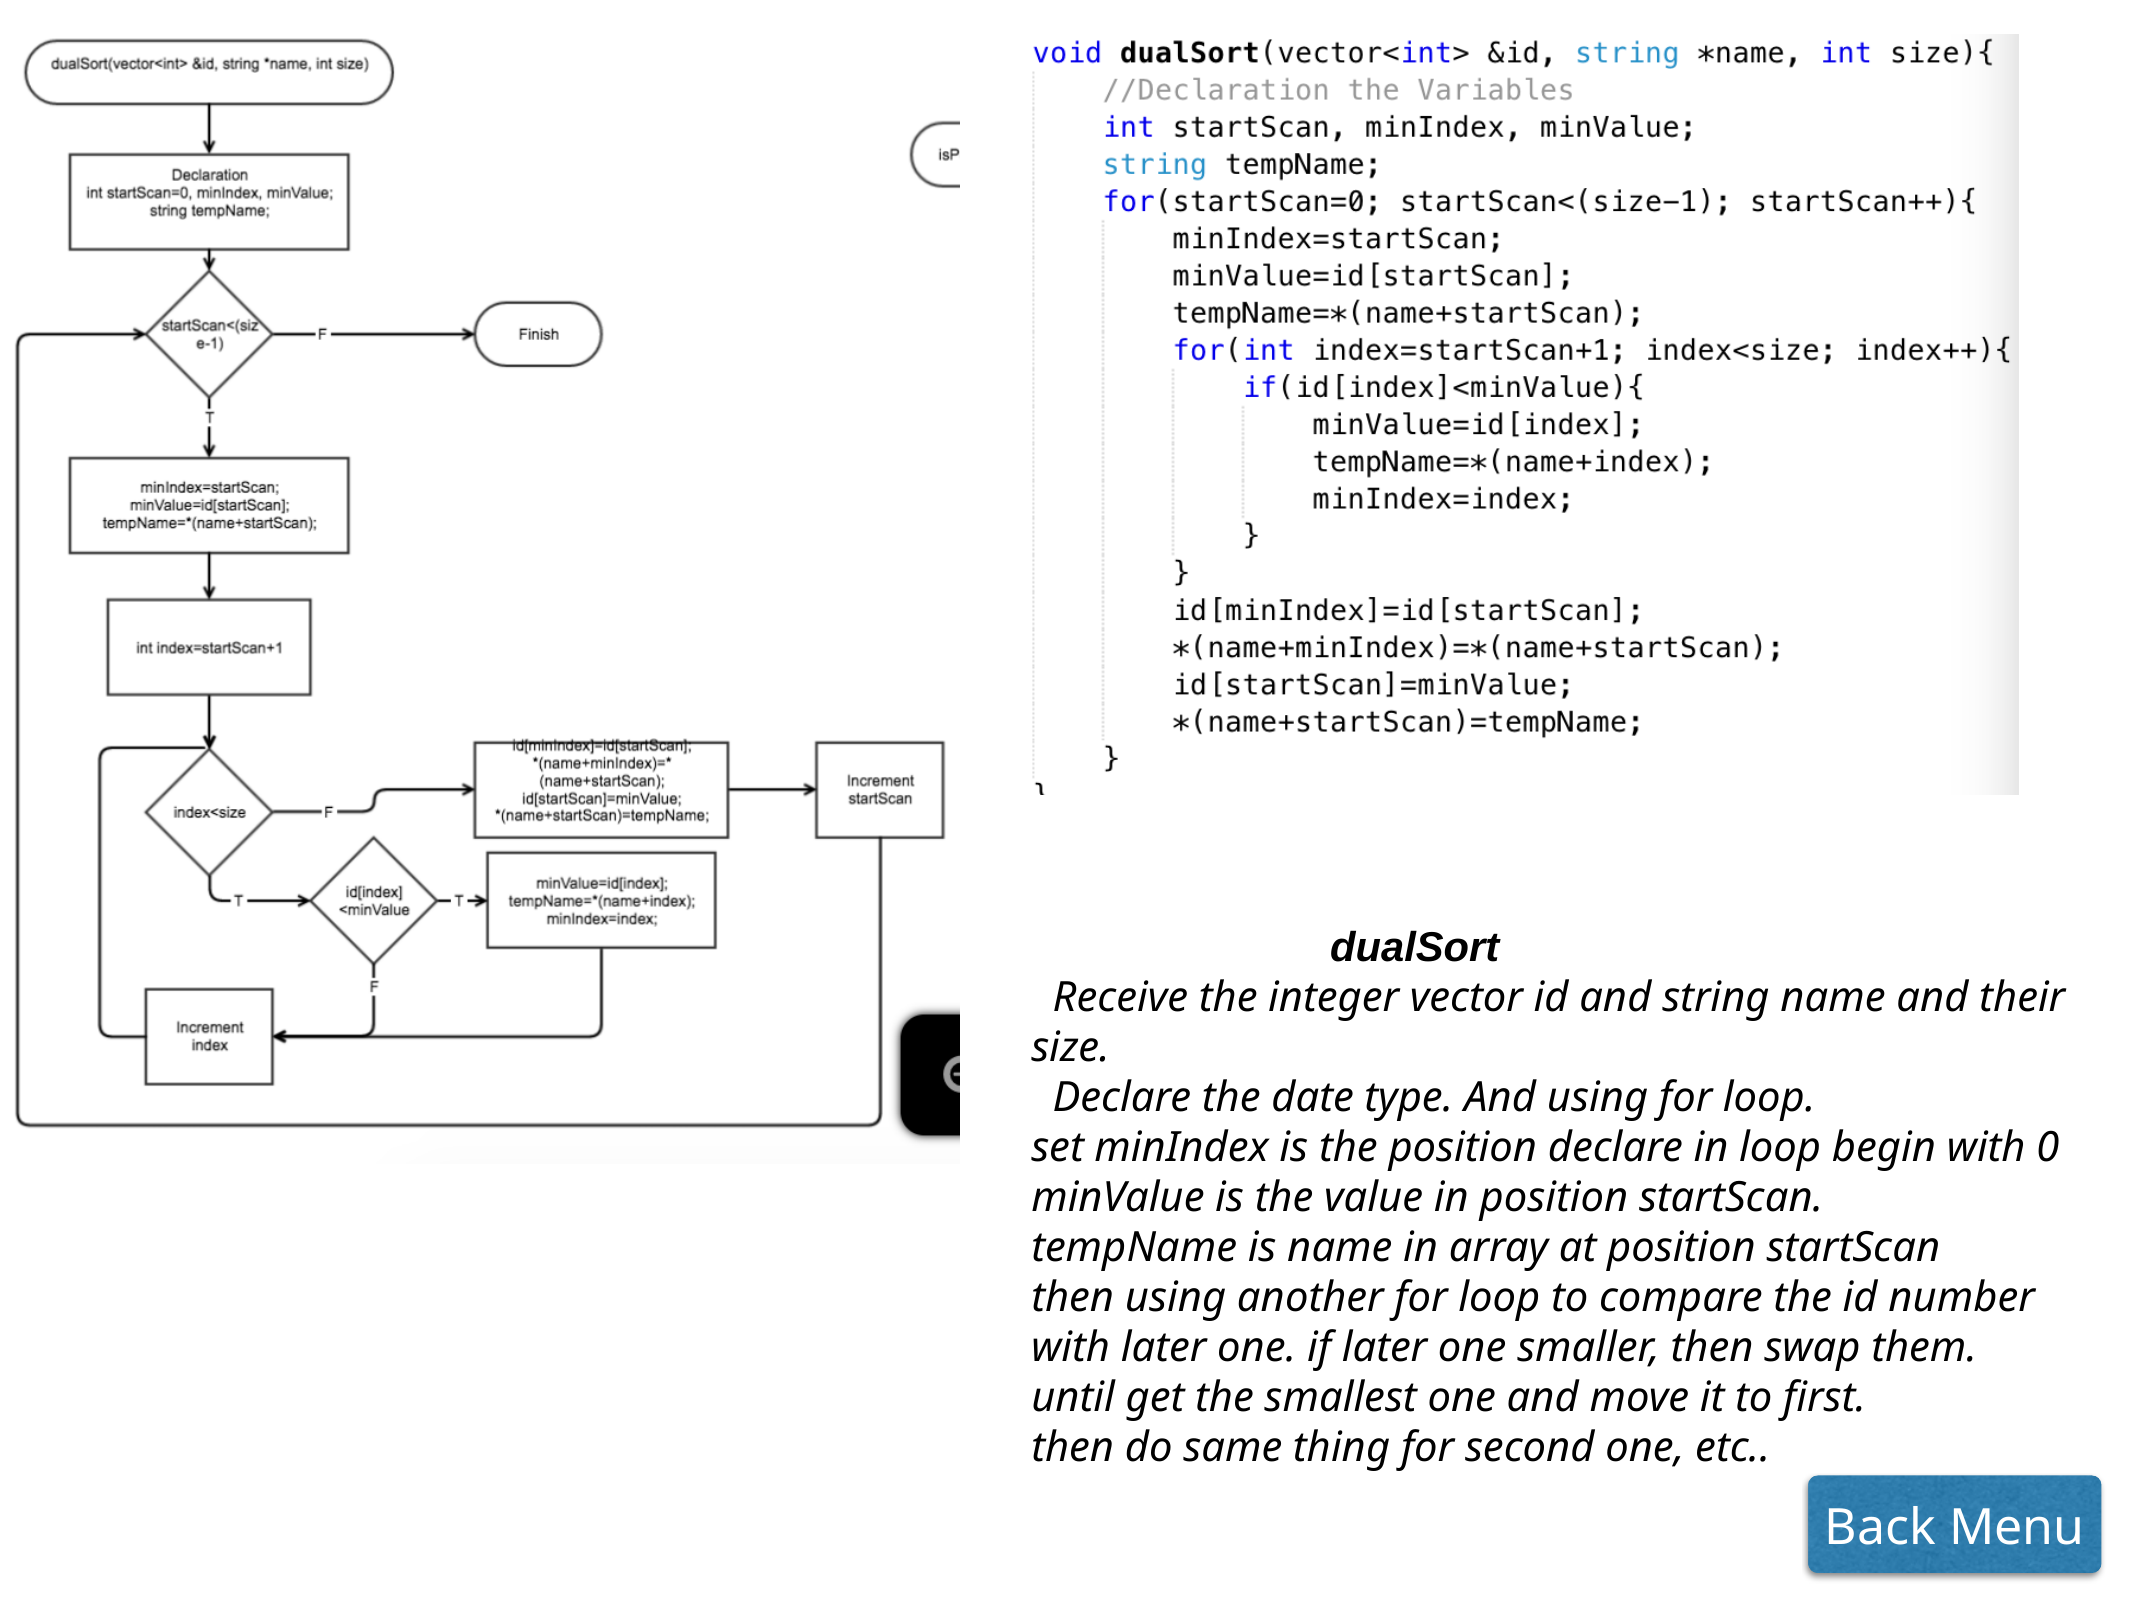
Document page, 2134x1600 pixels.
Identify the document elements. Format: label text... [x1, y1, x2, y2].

text_box dualSort Receive the integer vector id and string name and their size. Declare the date type. And using for loop. set minIndex is the position declare in loop begin with 0 minValue is the value in position startScan. tempName is name in array at position startScan then using another for loop to compare the id number with later one. if later one smaller, then swap them. until get the smallest one and move it to first. then do same thing for second one, etc.. [1022, 910, 2075, 1478]
picture [1026, 34, 2019, 796]
text_box Back Menu [1808, 1475, 2102, 1573]
picture [0, 35, 960, 1164]
